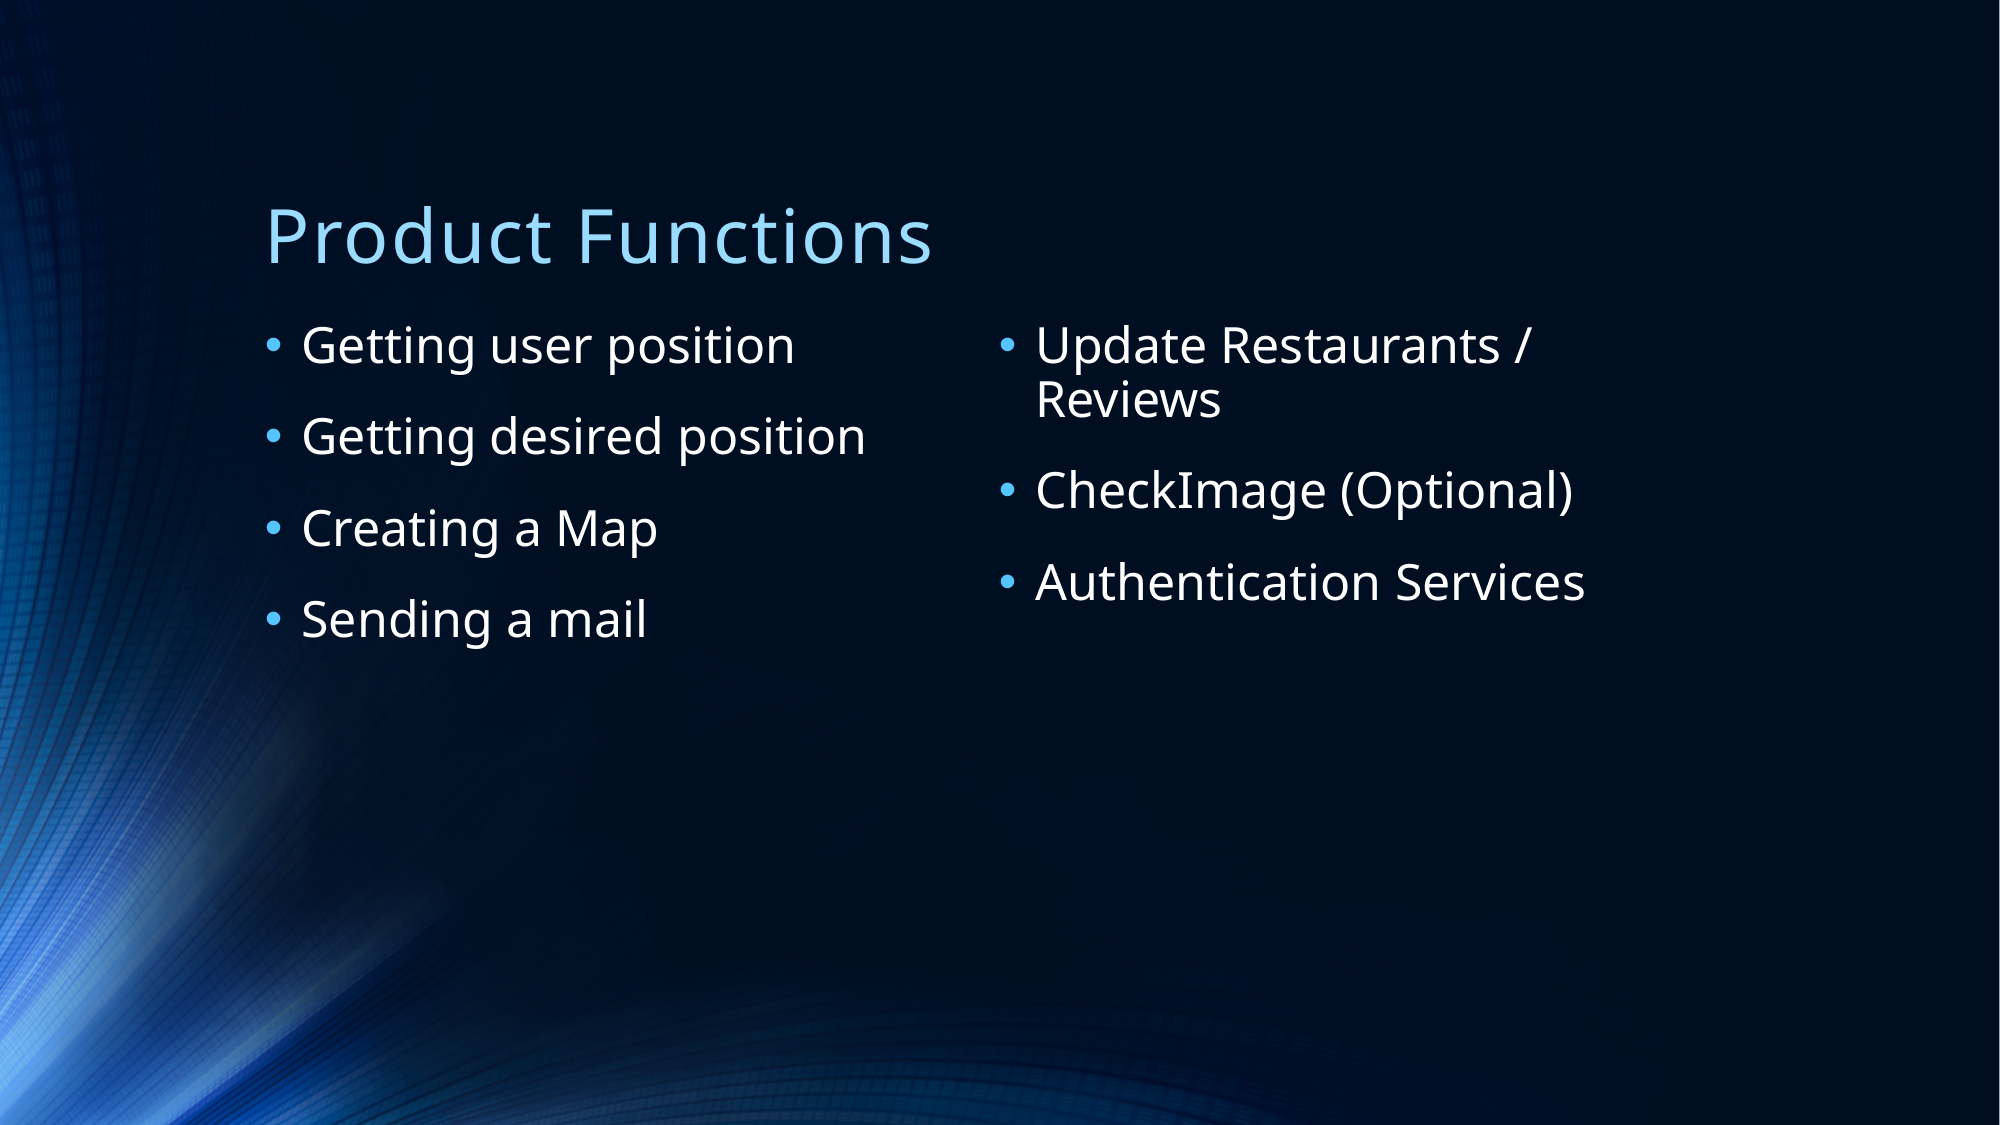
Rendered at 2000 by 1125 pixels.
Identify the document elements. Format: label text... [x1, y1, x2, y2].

picture [0, 0, 2000, 1125]
title Product Functions [249, 62, 1750, 288]
list Getting user position Getting desired position Creating a Map Sending a mail Update Restaurants / Reviews CheckImage (Optional) Authentication Services [249, 312, 1749, 988]
